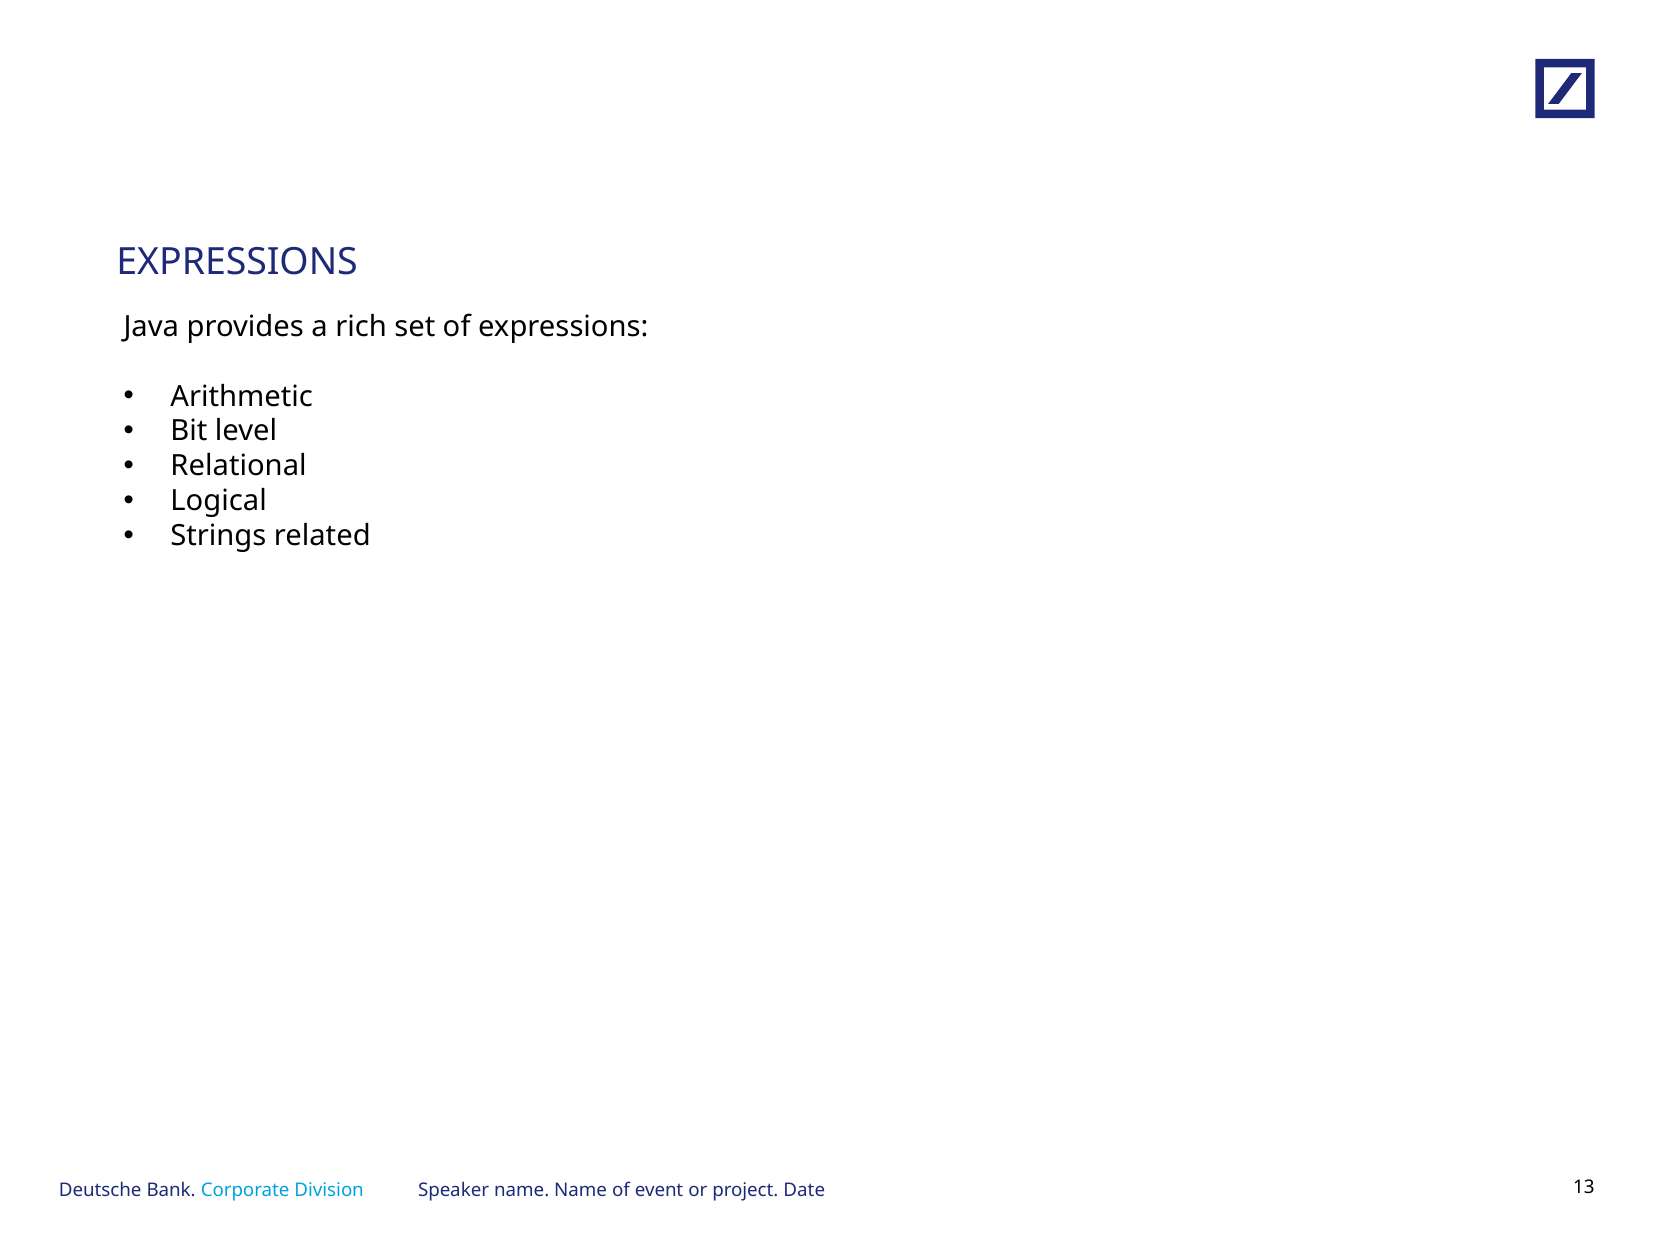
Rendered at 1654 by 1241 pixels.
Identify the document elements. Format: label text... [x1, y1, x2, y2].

list Java provides a rich set of expressions: Arithmetic Bit level Relational Logical Strings related [123, 335, 1523, 629]
slide_number 12 [1535, 1181, 1595, 1211]
footer Speaker name. Name of event or project. Date [418, 1181, 1228, 1211]
title EXPRESSIONS [116, 242, 1538, 335]
